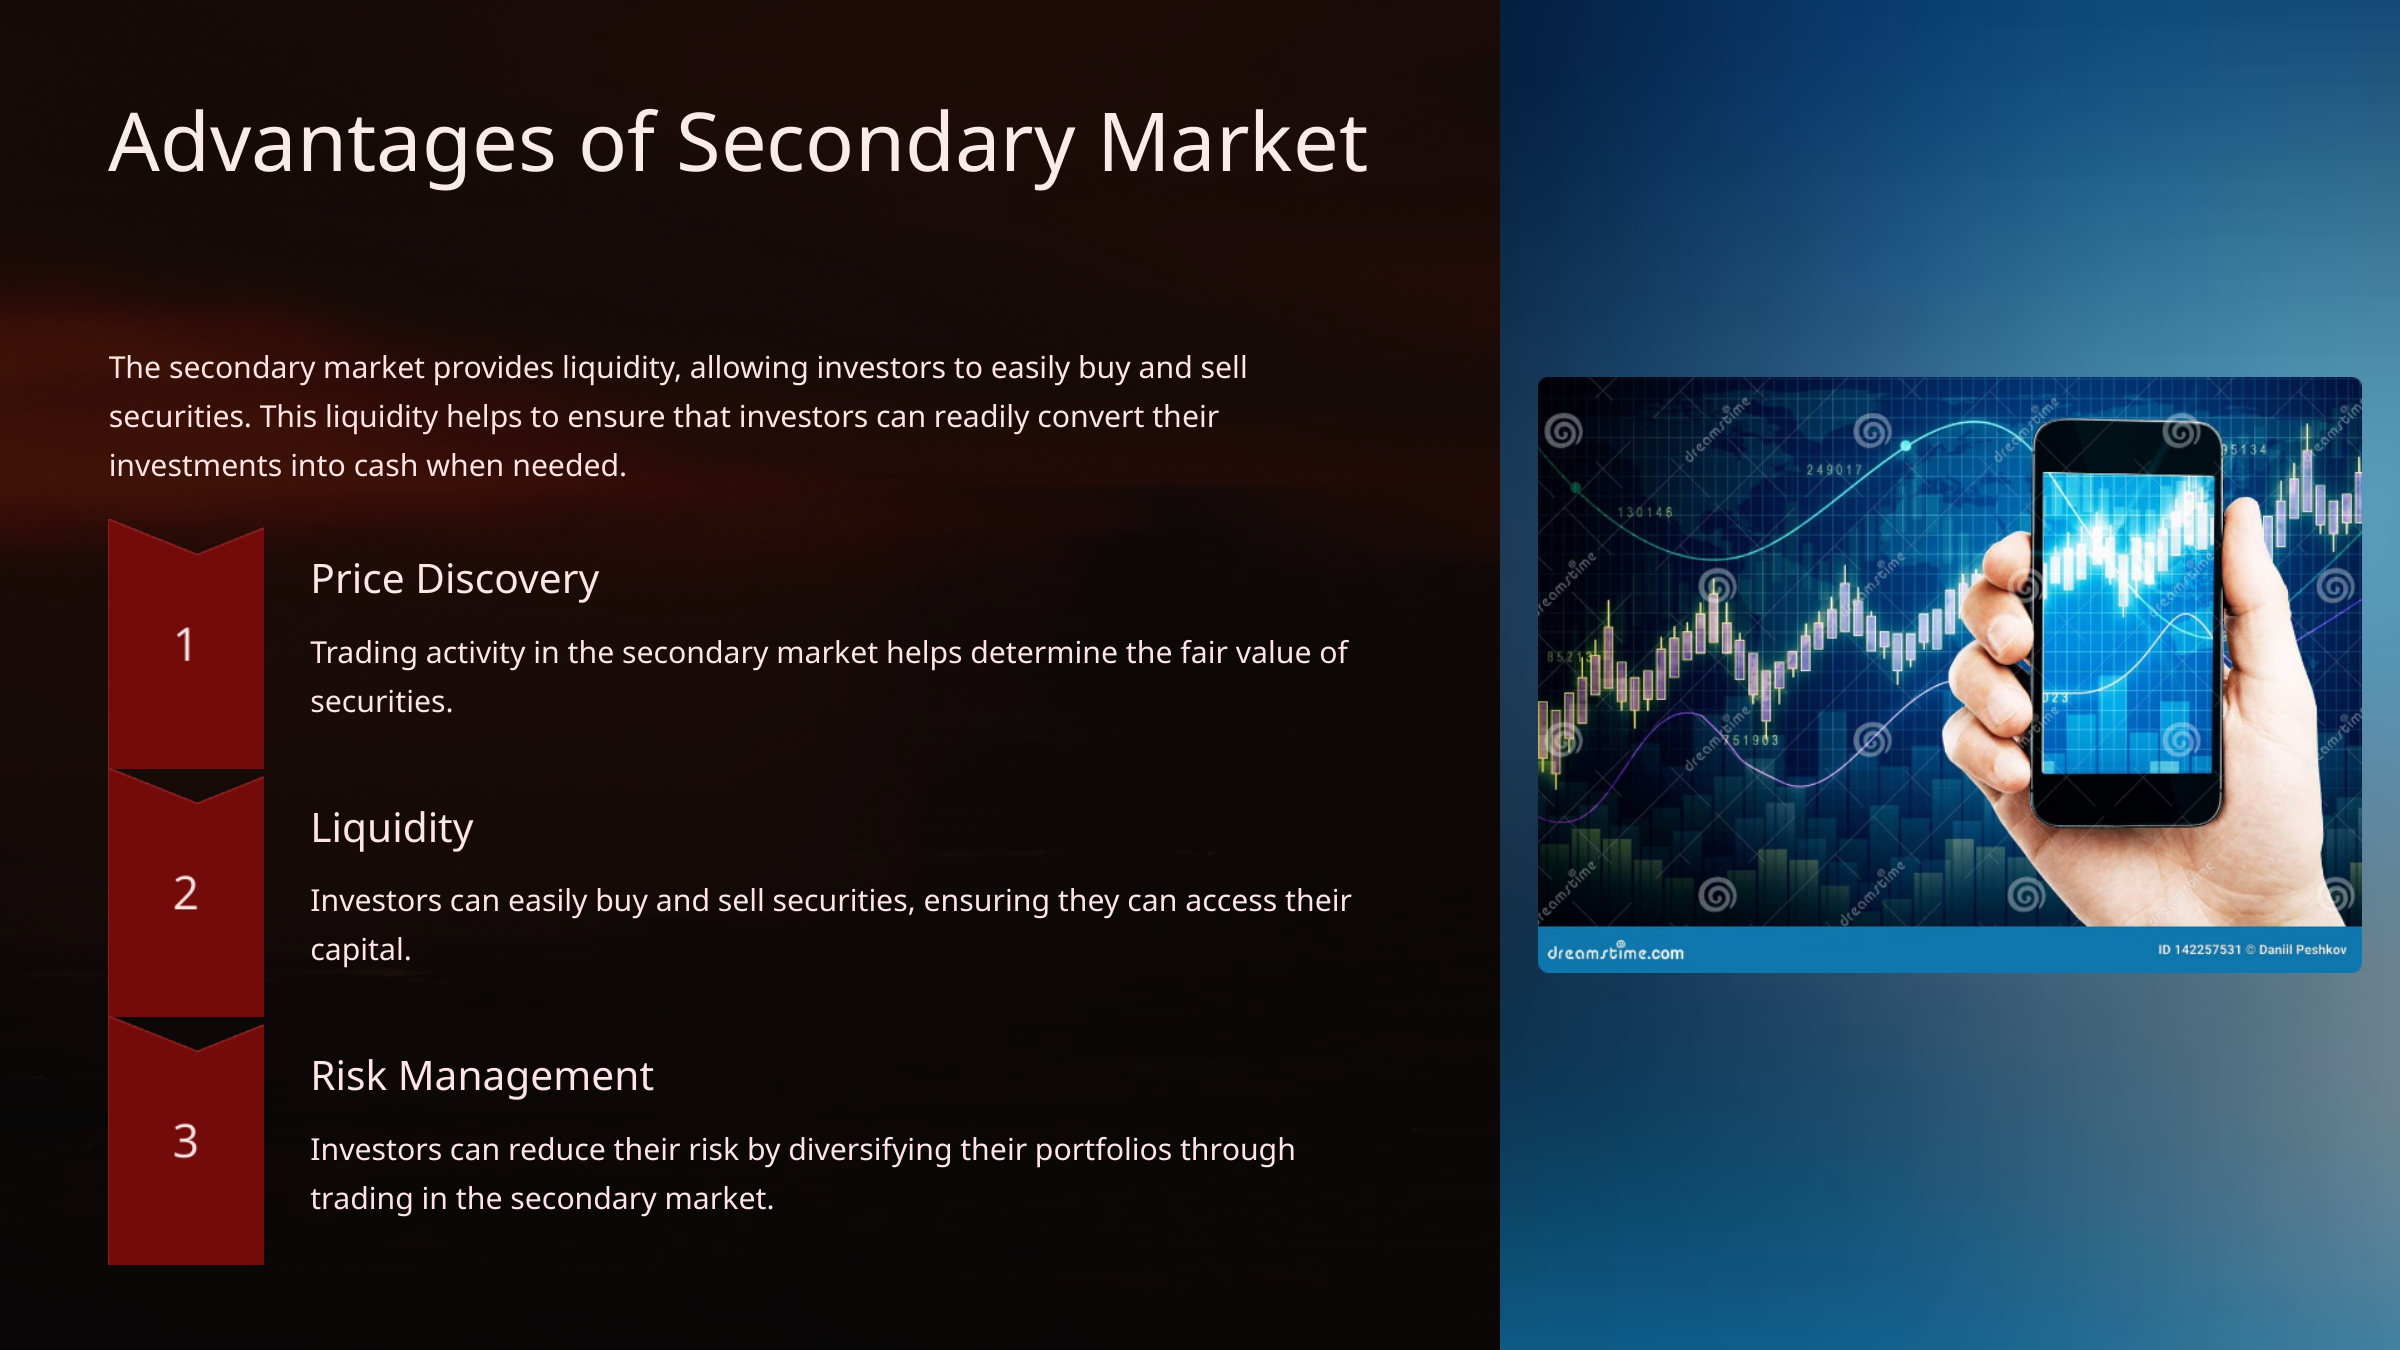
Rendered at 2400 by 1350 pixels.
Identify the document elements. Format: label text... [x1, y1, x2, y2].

text_box Advantages of Secondary Market [108, 85, 1392, 290]
text_box Trading activity in the secondary market helps determine the fair value of securities. [310, 620, 1392, 720]
text_box The secondary market provides liquidity, allowing investors to easily buy and sell securities. This liquidity helps to ensure that investors can readily convert their investments into cash when needed. [108, 336, 1392, 485]
text_box Price Discovery [310, 550, 719, 602]
picture [1499, 0, 2400, 1350]
text_box Risk Management [310, 1047, 746, 1099]
text_box Investors can easily buy and sell securities, ensuring they can access their capital. [310, 868, 1392, 969]
text_box Liquidity [310, 799, 719, 851]
text_box Investors can reduce their risk by diversifying their portfolios through trading in the secondary market. [310, 1117, 1392, 1217]
picture [108, 519, 264, 1265]
